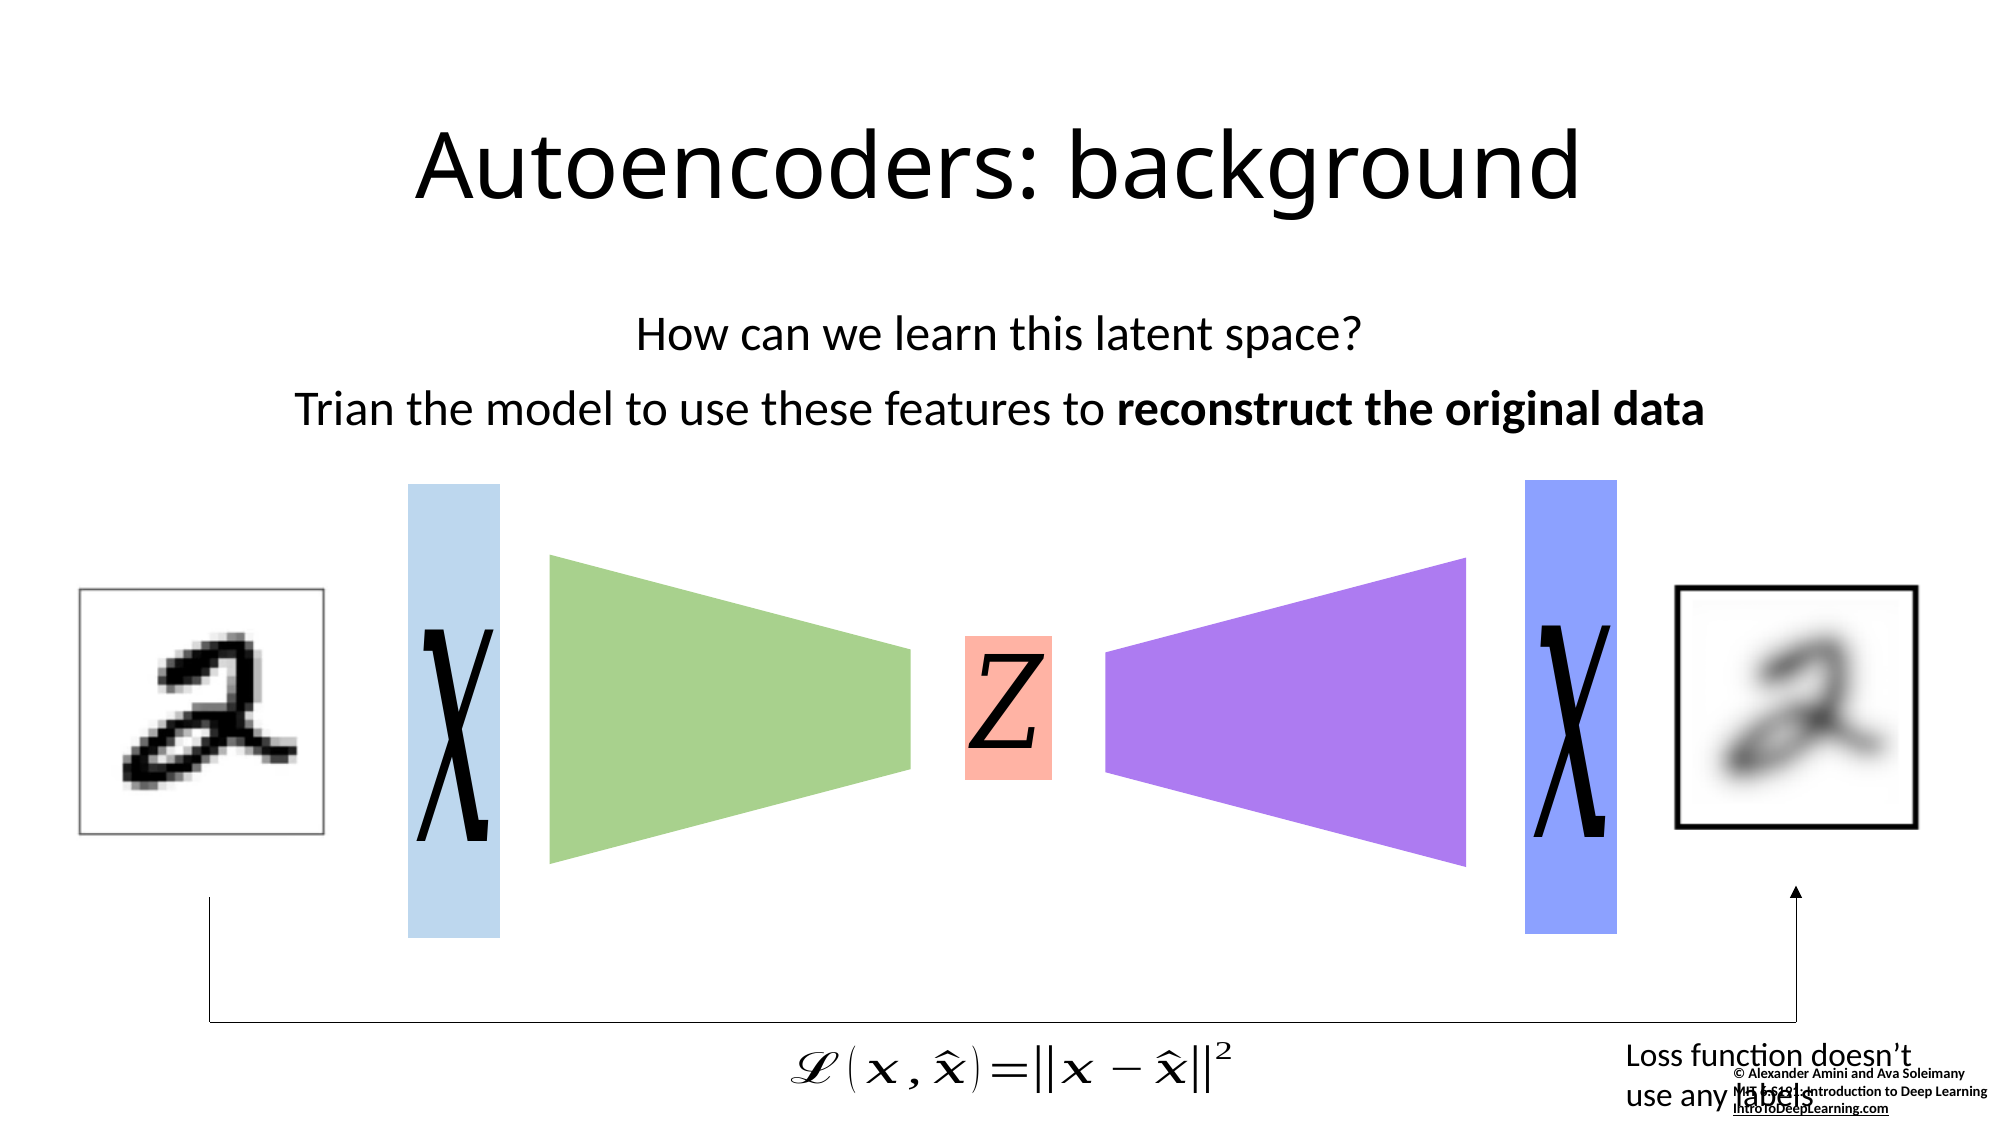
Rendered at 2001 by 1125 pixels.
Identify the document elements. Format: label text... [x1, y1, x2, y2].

picture [1651, 554, 1941, 859]
text_box Loss function doesn’t use any labels [1611, 1026, 1981, 1121]
text_box [1104, 556, 1468, 869]
text_box Autoencoders: background [137, 59, 1863, 278]
text_box [548, 553, 912, 866]
list How can we learn this latent space? Trian the model to use these features to reconstruct the original data [137, 299, 1863, 462]
picture [59, 565, 353, 861]
